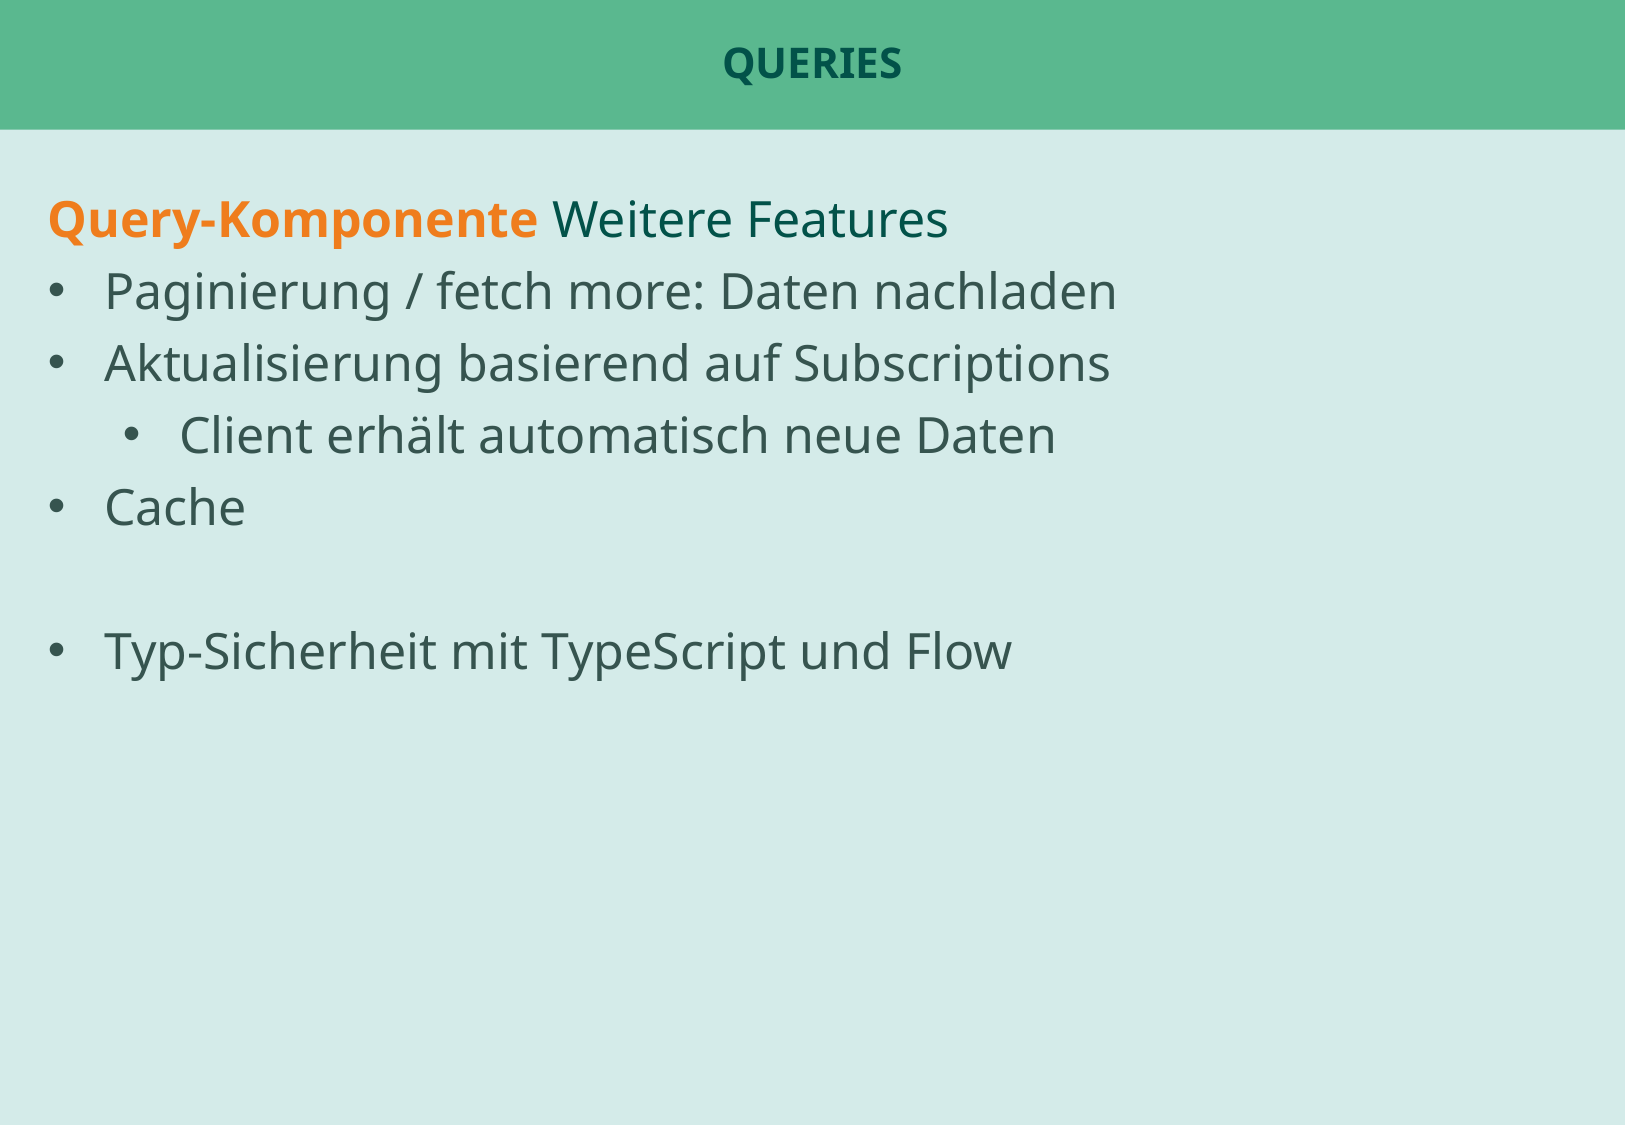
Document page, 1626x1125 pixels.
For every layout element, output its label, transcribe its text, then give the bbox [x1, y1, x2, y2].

text_box Query-Komponente Weitere Features Paginierung / fetch more: Daten nachladen Aktualisierung basierend auf Subscriptions Client erhält automatisch neue Daten Cache Typ-Sicherheit mit TypeScript und Flow [33, 168, 1592, 687]
title Queries [0, 0, 1625, 130]
